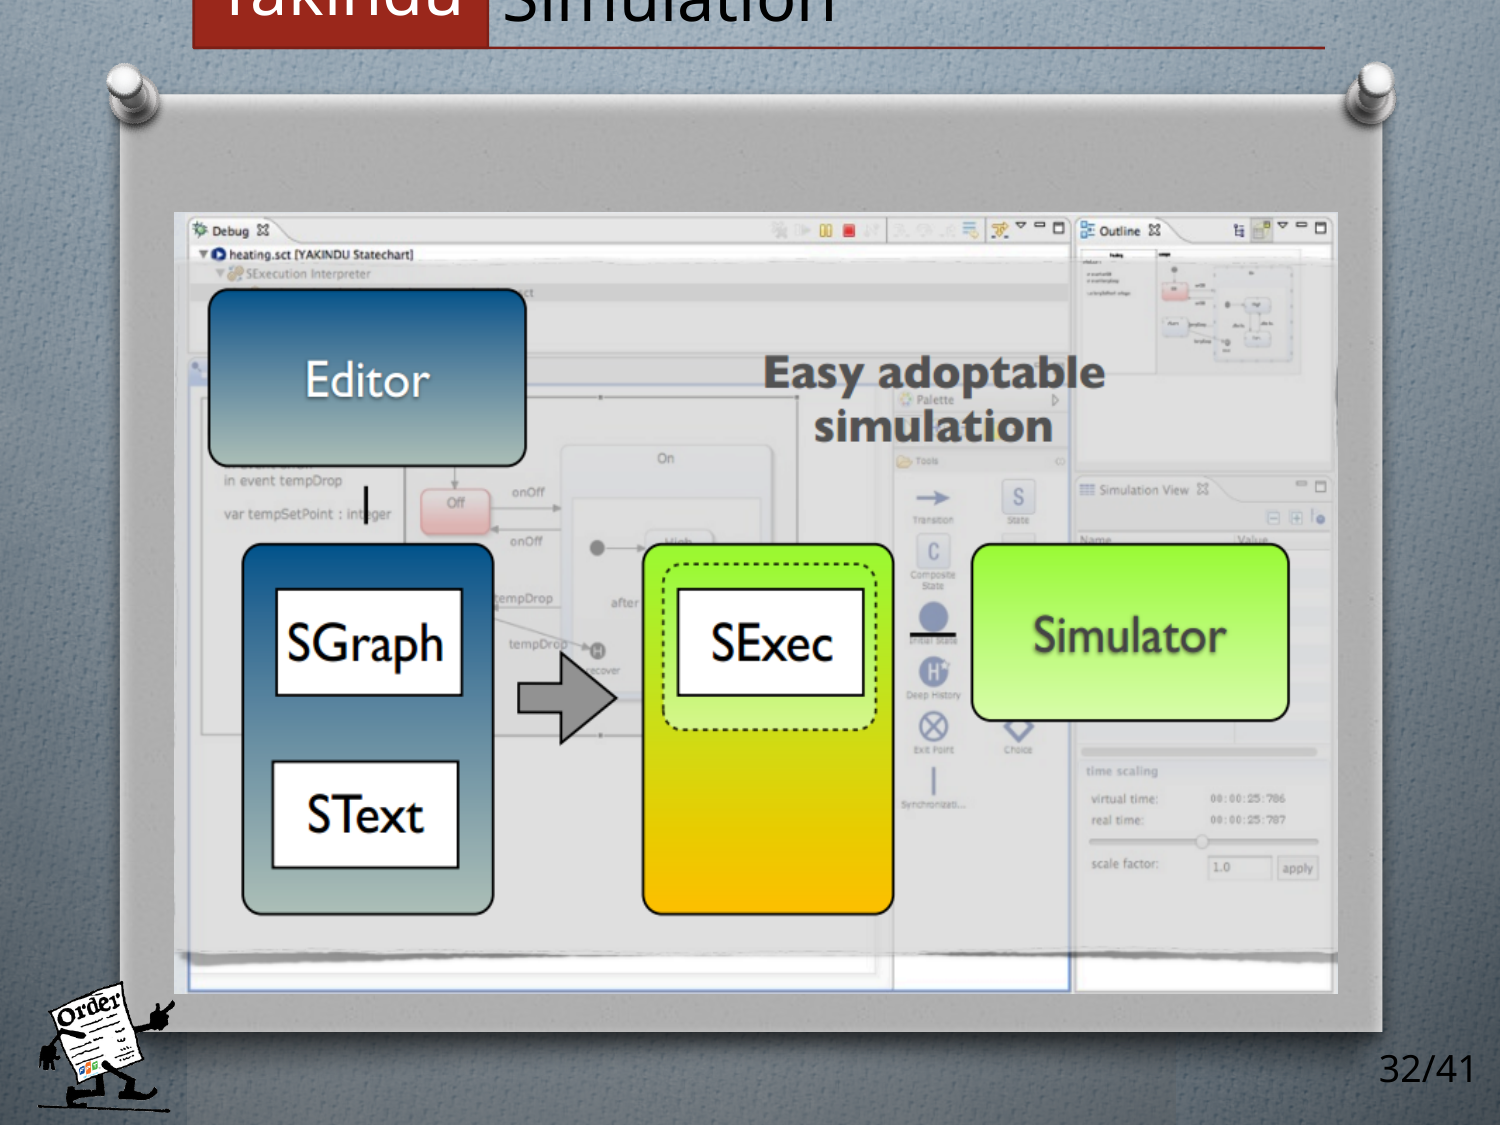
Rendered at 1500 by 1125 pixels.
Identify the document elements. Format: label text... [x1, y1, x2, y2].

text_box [193, 0, 1326, 294]
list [174, 212, 1338, 994]
picture [75, 29, 193, 153]
text_box 32/41 [1364, 1037, 1494, 1098]
picture [37, 979, 176, 1113]
picture [1326, 35, 1439, 156]
